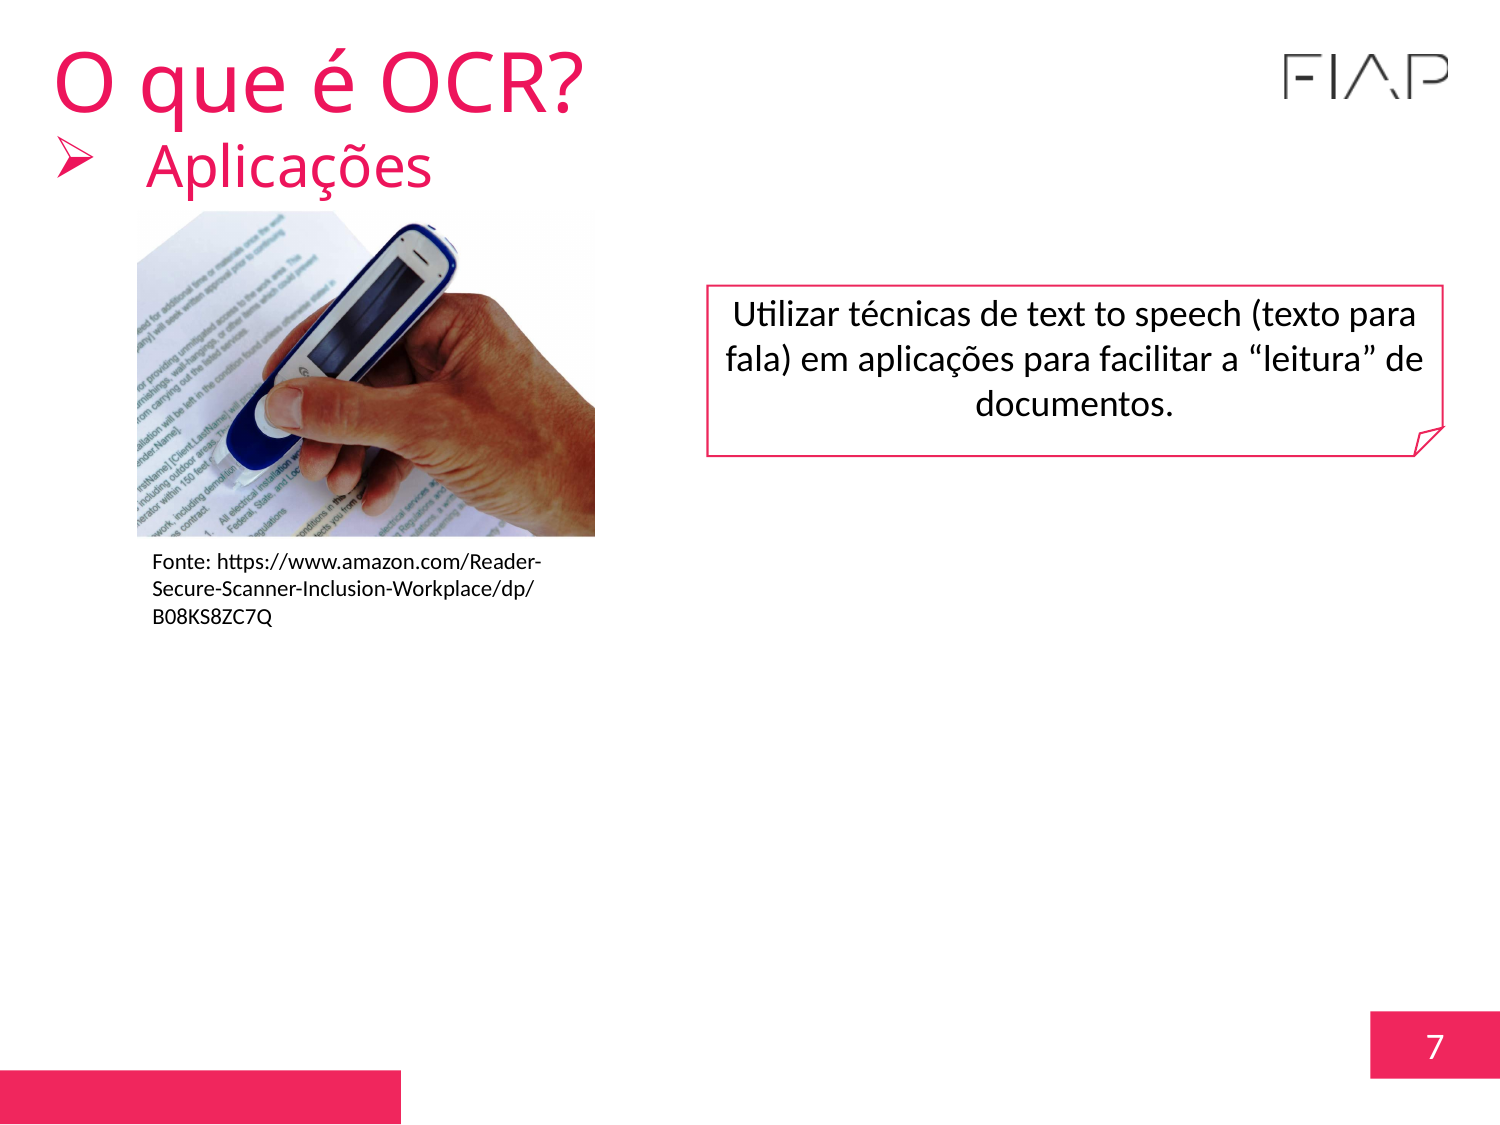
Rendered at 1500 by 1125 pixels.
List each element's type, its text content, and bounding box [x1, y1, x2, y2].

text_box Utilizar técnicas de text to speech (texto para fala) em aplicações para facilitar a “leitura” de documentos. [706, 284, 1446, 458]
text_box Aplicações [37, 121, 1075, 207]
text_box O que é OCR? [37, 21, 1075, 121]
picture [137, 210, 595, 539]
text_box Fonte: https://www.amazon.com/Reader-Secure-Scanner-Inclusion-Workplace/dp/B08KS8ZC7Q [137, 539, 595, 636]
